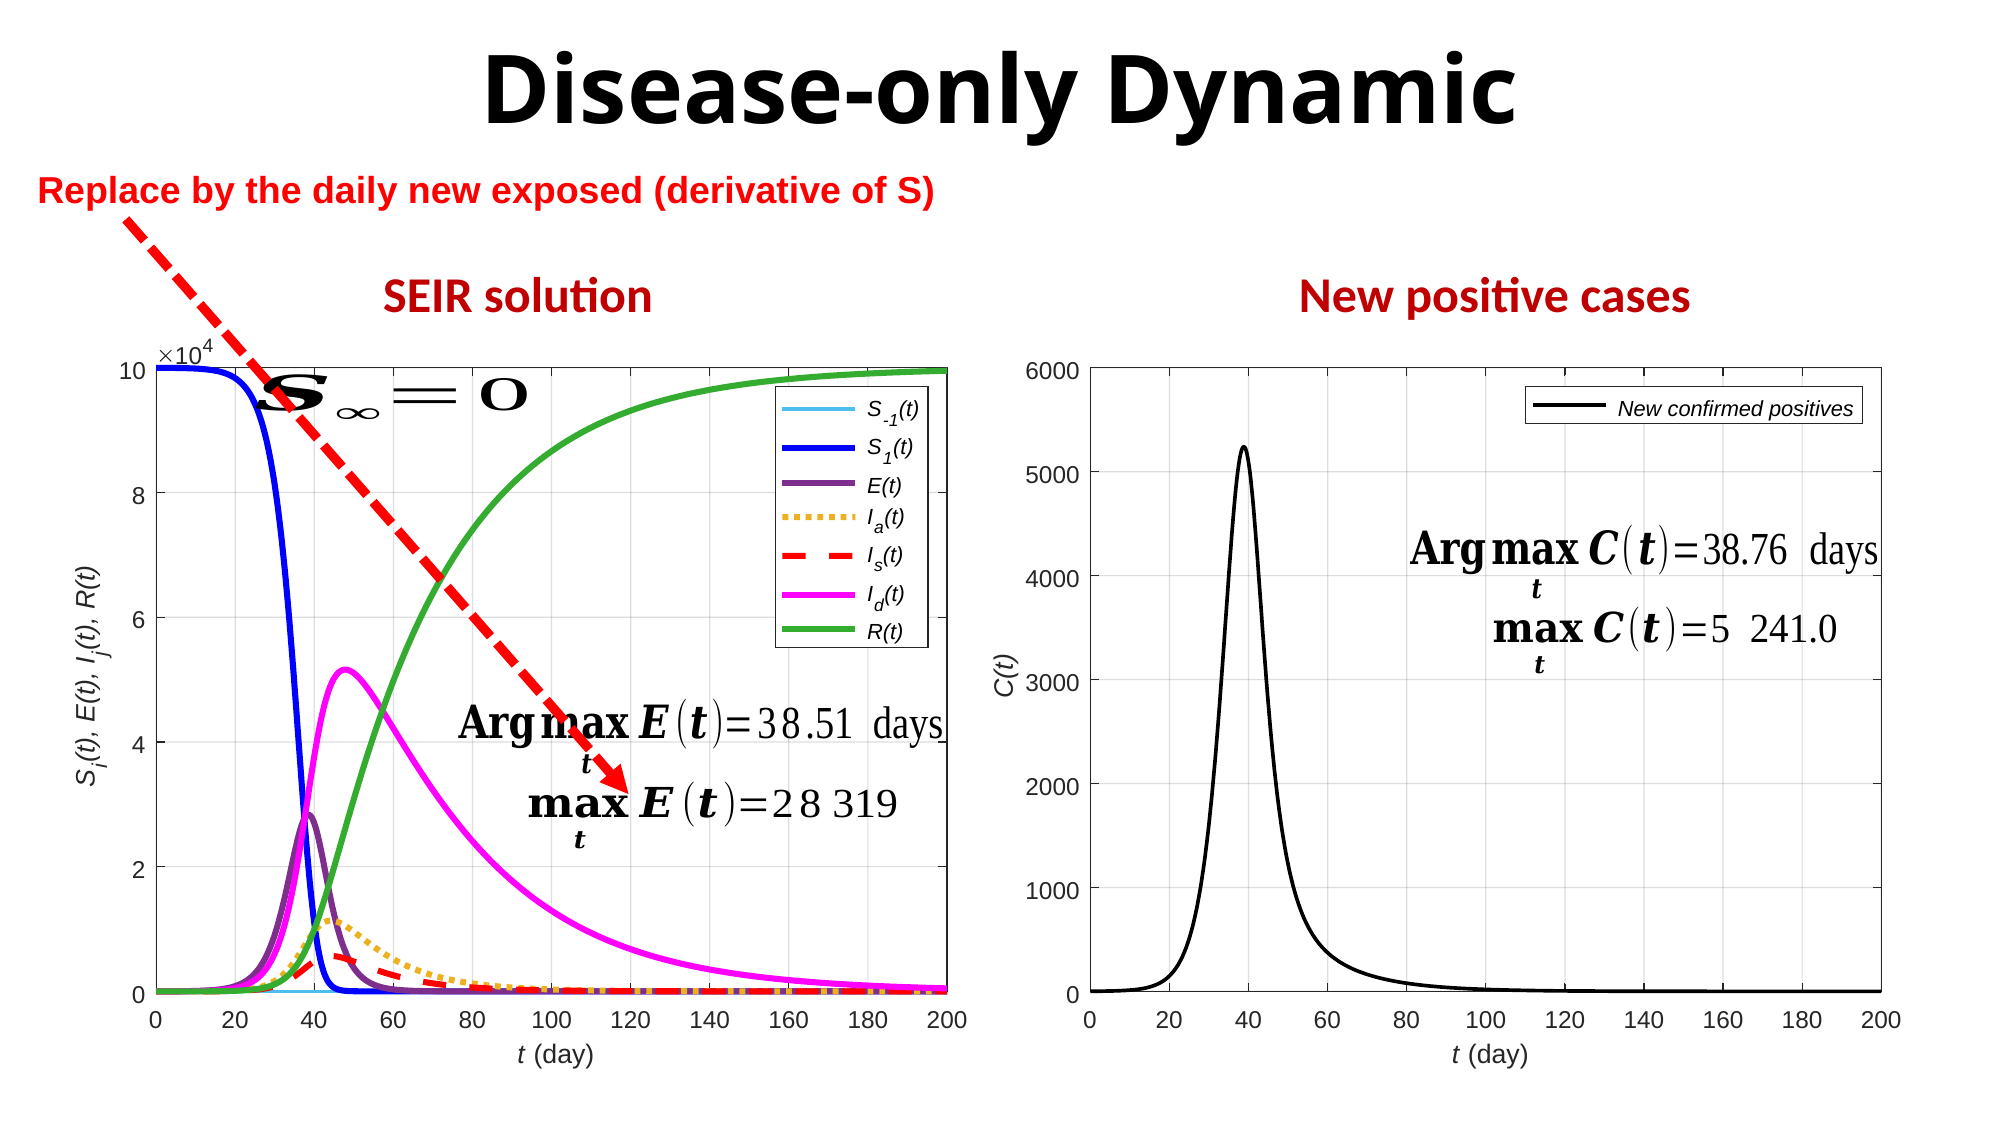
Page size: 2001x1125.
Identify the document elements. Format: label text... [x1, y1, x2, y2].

text_box New positive cases [1284, 255, 1734, 310]
text_box Replace by the daily new exposed (derivative of S) [22, 158, 1023, 219]
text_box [125, 219, 629, 795]
text_box SEIR solution [629, 255, 675, 310]
text_box Disease-only Dynamic [137, 33, 1863, 152]
picture [23, 310, 1976, 1075]
